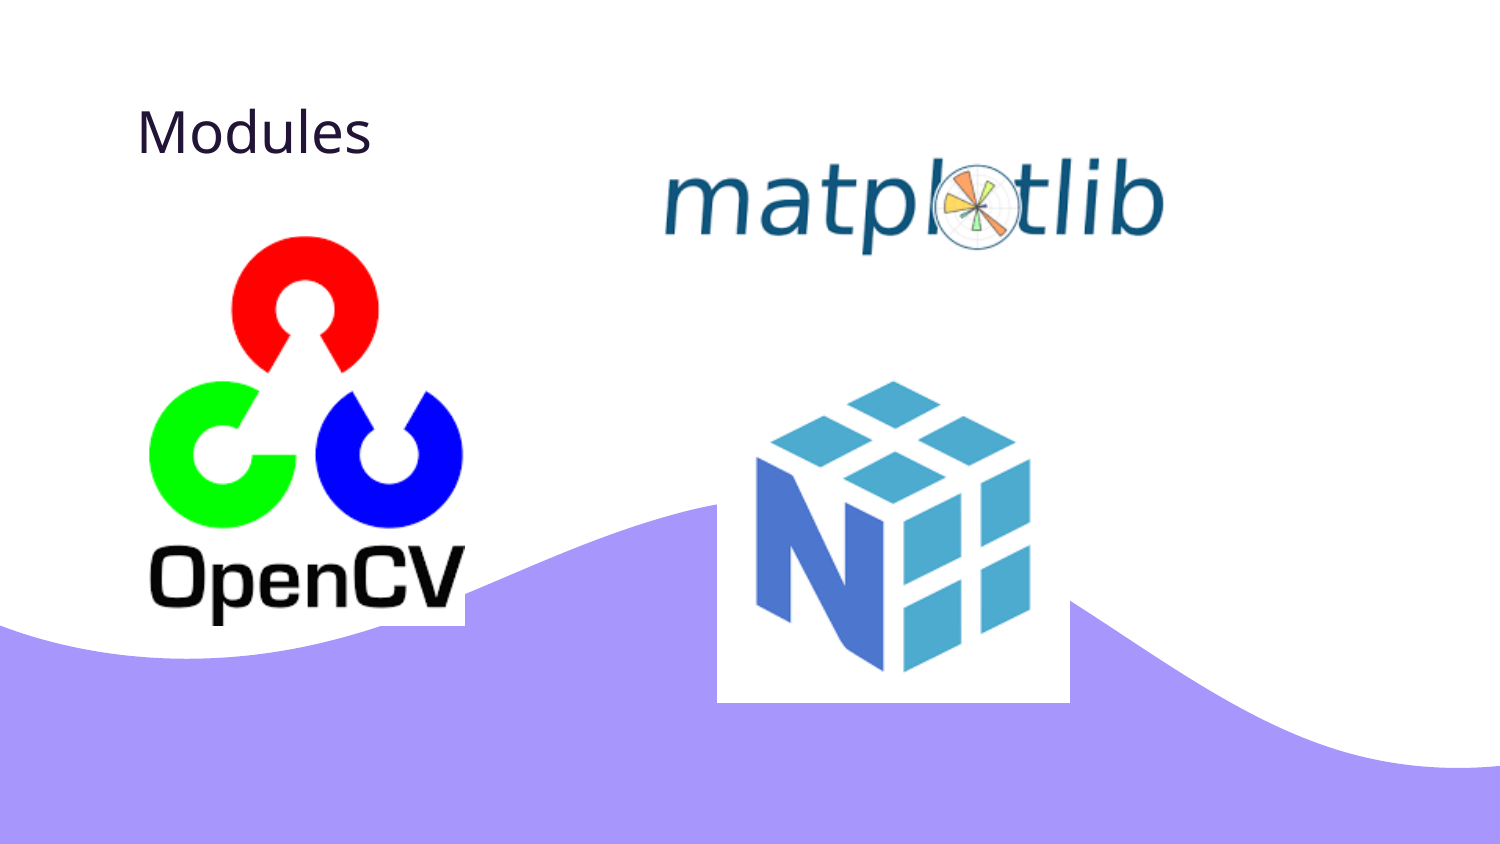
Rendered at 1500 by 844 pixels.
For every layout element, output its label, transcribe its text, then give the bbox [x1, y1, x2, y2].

list [106, 284, 601, 687]
picture [606, 105, 1215, 309]
picture [148, 236, 465, 627]
picture [717, 351, 1070, 704]
title Modules [121, 80, 1354, 237]
